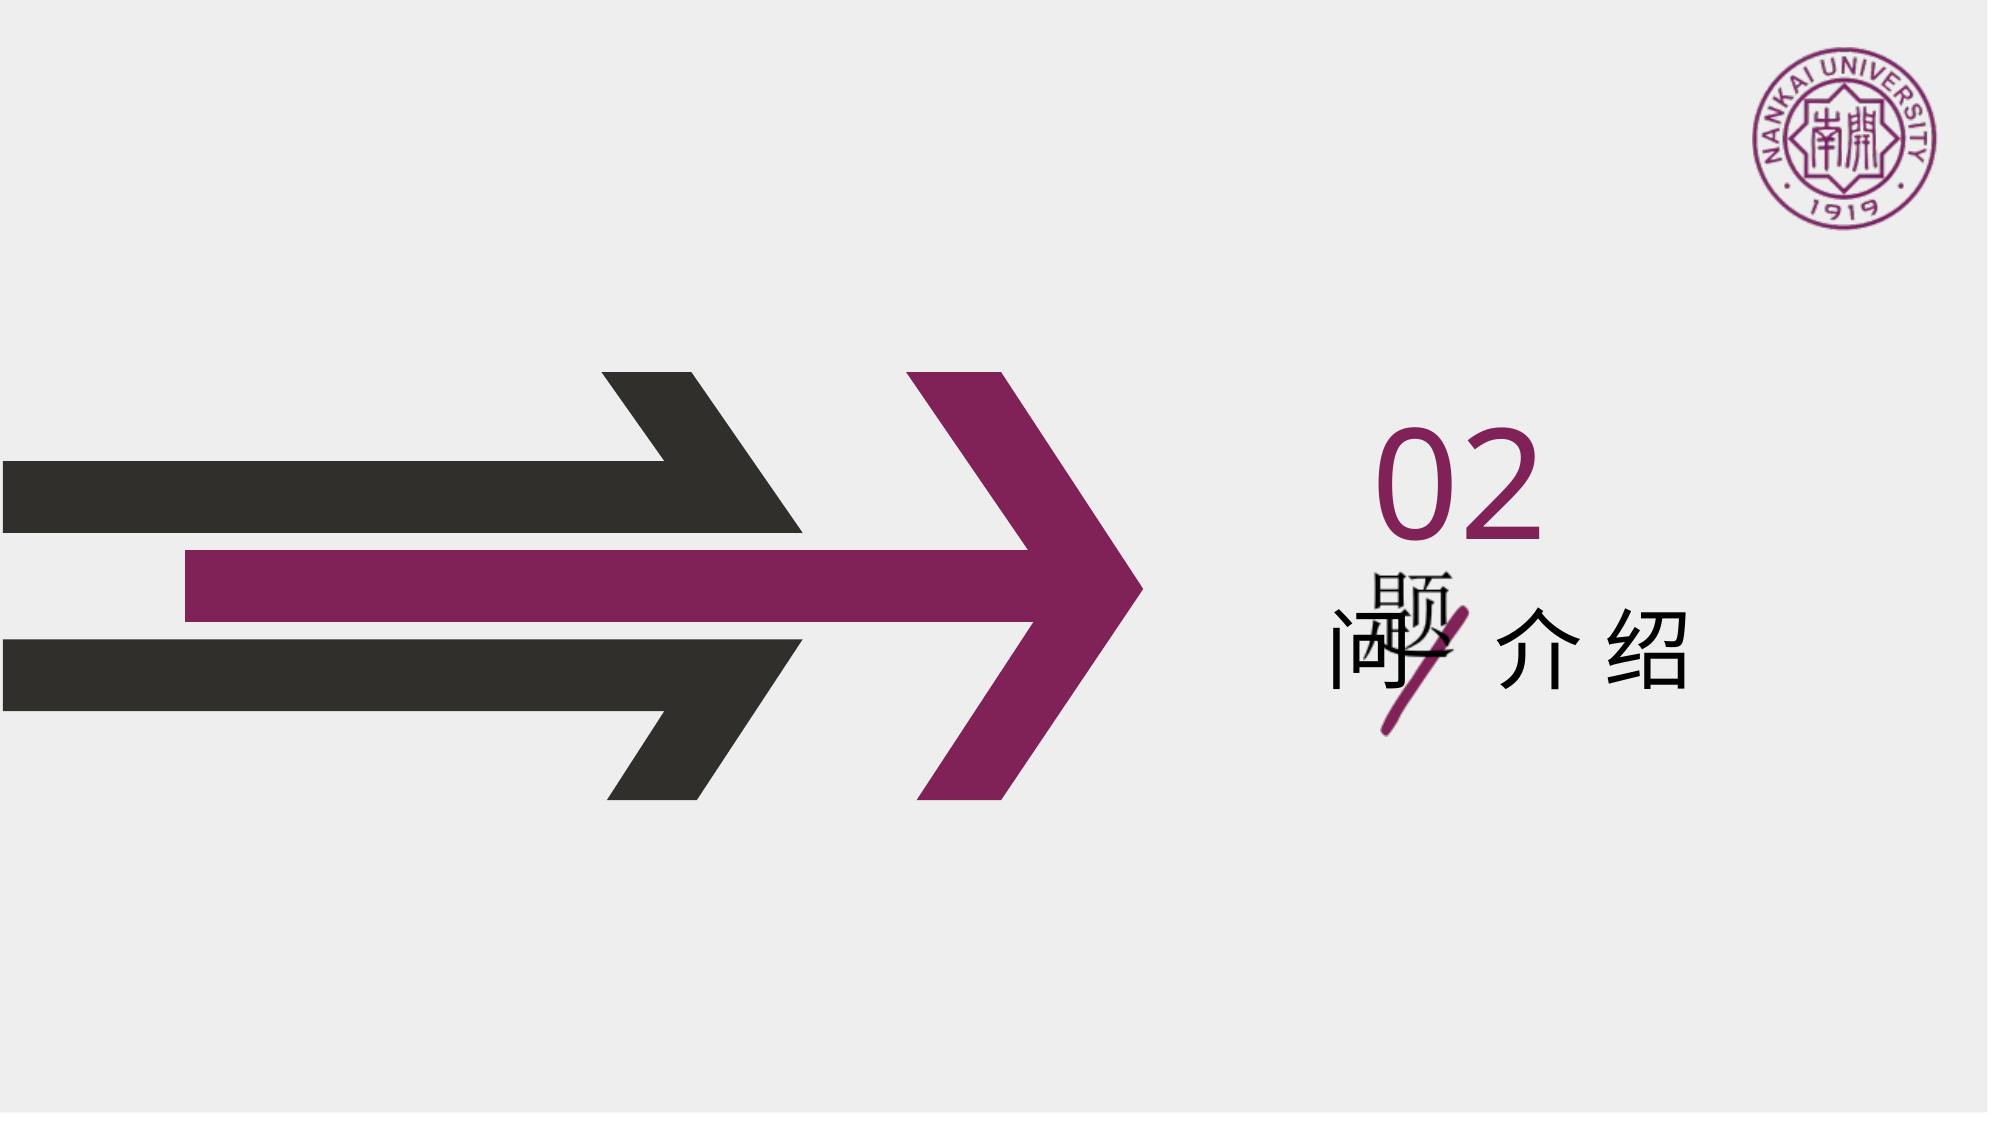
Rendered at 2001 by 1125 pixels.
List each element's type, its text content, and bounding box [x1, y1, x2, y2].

text_box 02 问 介 绍 [1239, 432, 1693, 752]
picture [1362, 565, 1472, 737]
text_box [0, 0, 1988, 1113]
picture [1752, 46, 1938, 231]
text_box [2, 372, 1144, 801]
